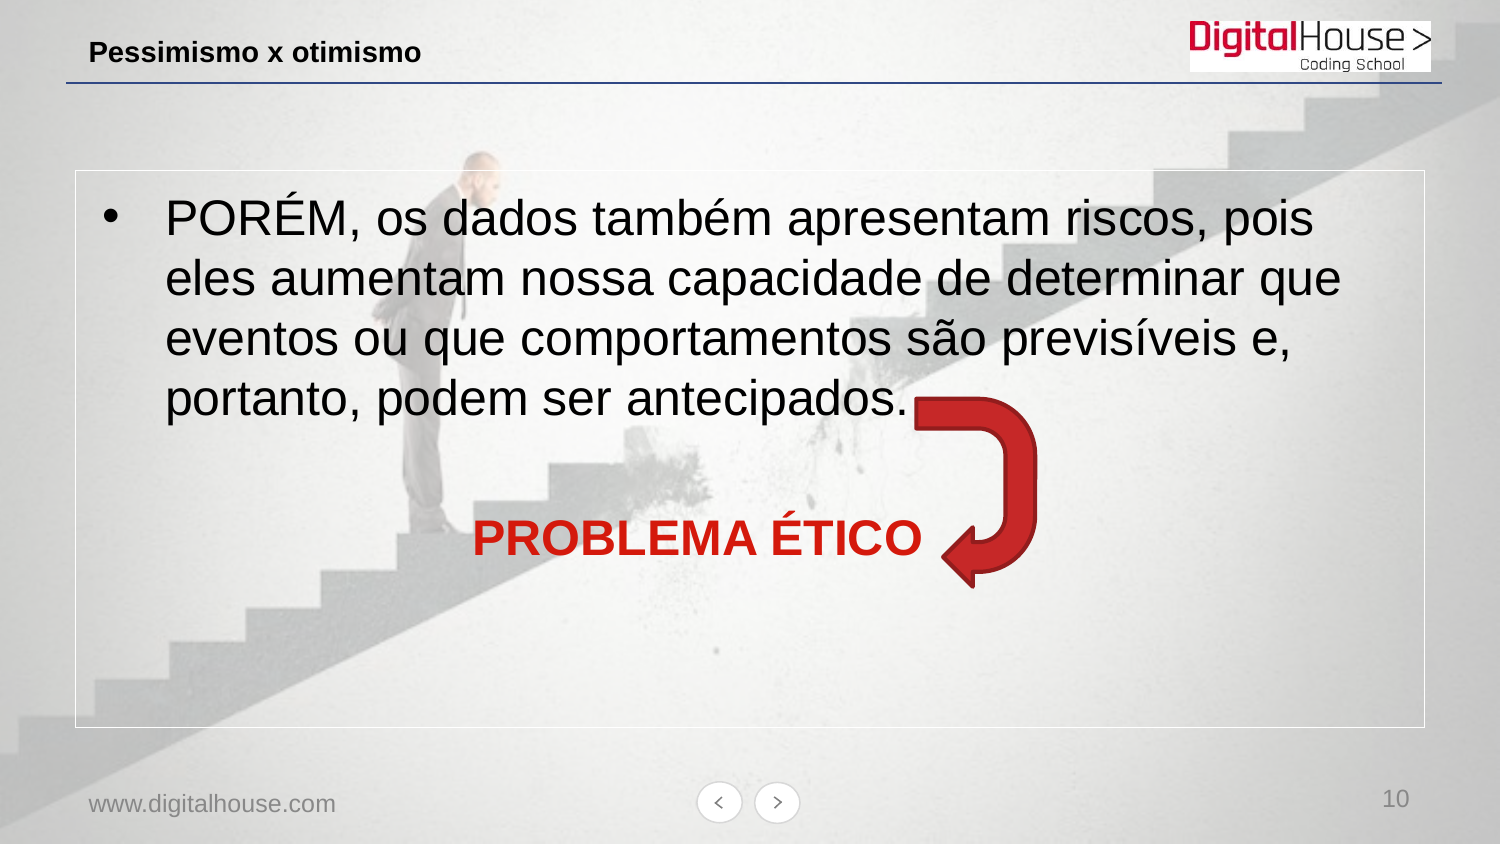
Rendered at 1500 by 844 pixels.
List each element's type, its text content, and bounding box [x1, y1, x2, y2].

picture [1190, 21, 1431, 72]
title Pessimismo x otimismo [73, 21, 1074, 80]
slide_number 10 [1074, 774, 1425, 820]
text_box [914, 396, 1038, 589]
list PORÉM, os dados também apresentam riscos, pois eles aumentam nossa capacidade de determinar que eventos ou que comportamentos são previsíveis e, portanto, podem ser antecipados. PROBLEMA ÉTICO [75, 170, 1425, 728]
